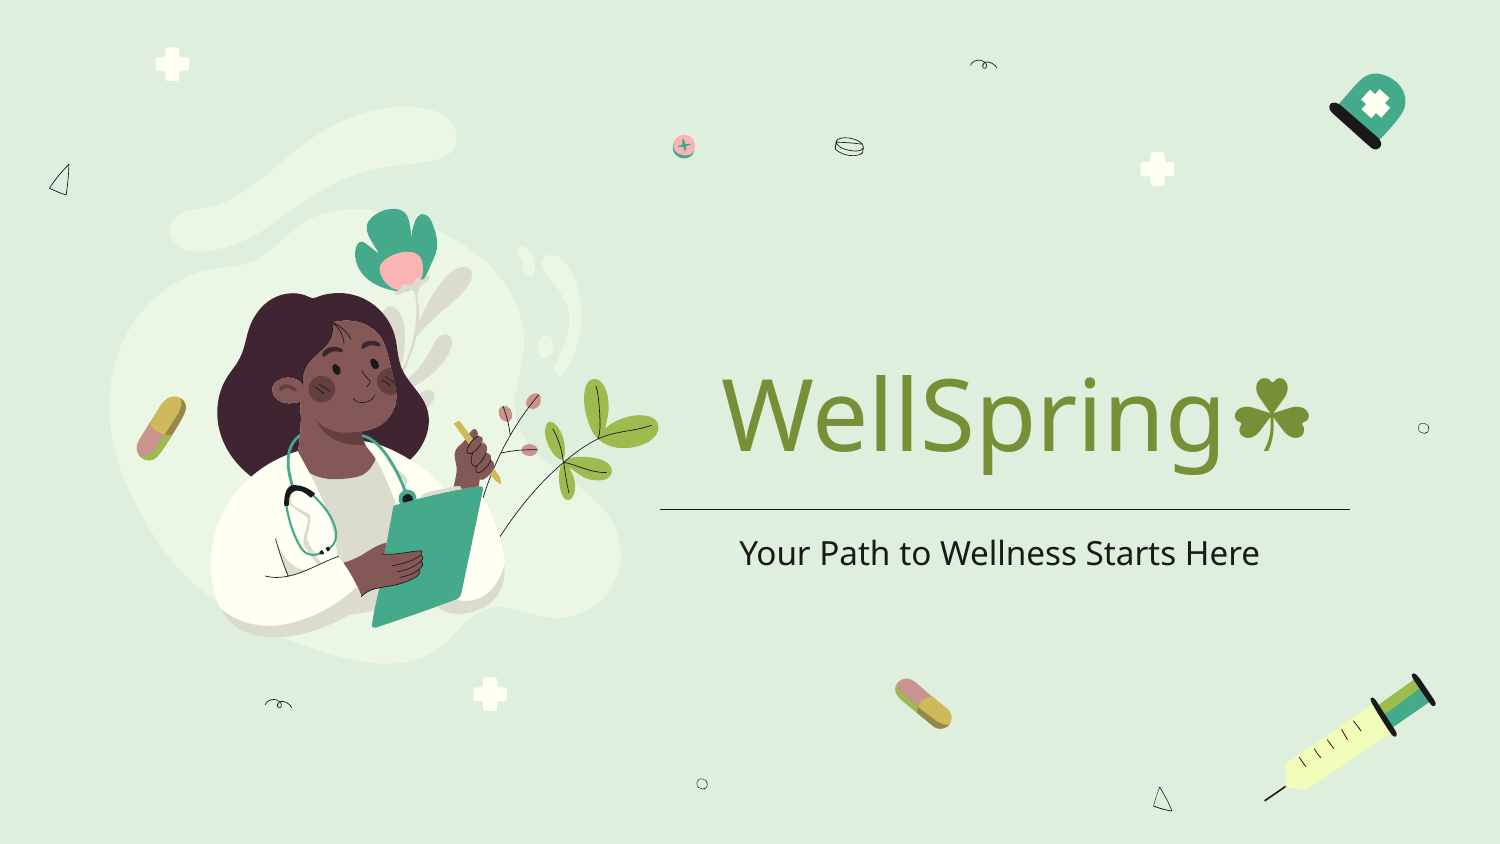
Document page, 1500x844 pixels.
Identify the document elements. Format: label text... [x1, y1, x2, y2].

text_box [1339, 72, 1407, 139]
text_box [329, 208, 474, 291]
subtitle Your Path to Wellness Starts Here [695, 517, 1383, 585]
title WellSpring☘ [695, 359, 1463, 422]
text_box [510, 378, 660, 595]
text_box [57, 92, 691, 716]
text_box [671, 134, 697, 159]
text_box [894, 678, 953, 729]
text_box [1140, 152, 1175, 186]
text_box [206, 292, 506, 638]
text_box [135, 396, 187, 461]
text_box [1253, 686, 1441, 785]
